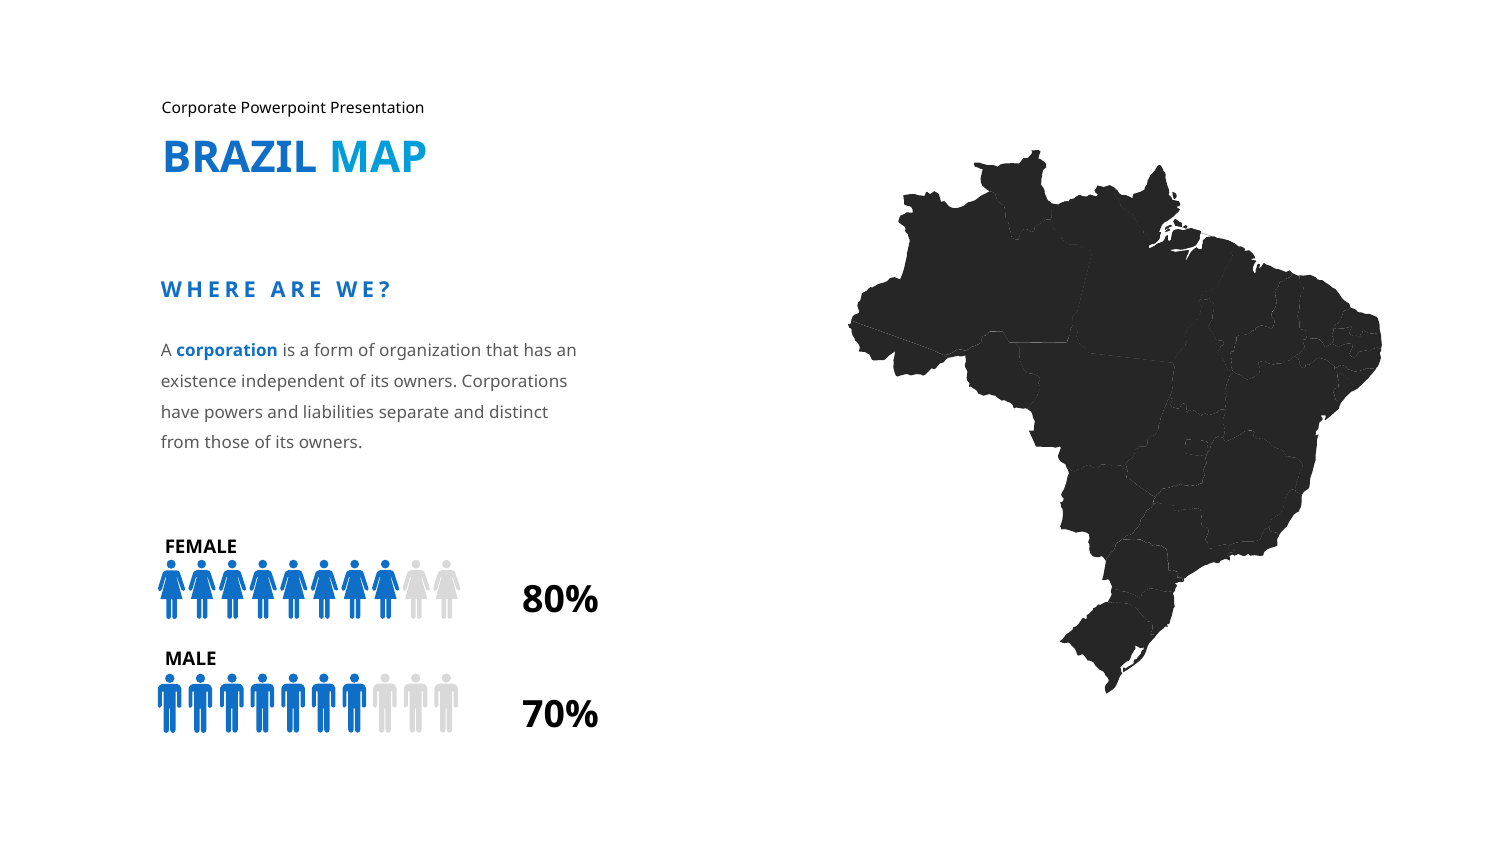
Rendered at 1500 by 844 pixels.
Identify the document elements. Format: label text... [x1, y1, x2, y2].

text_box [847, 150, 1382, 694]
text_box BRAZIL MAP [147, 121, 587, 189]
text_box FEMALE [150, 516, 401, 565]
text_box WHERE ARE WE? [146, 267, 551, 309]
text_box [157, 559, 461, 620]
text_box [157, 673, 458, 733]
text_box MALE [150, 627, 307, 676]
text_box 80% [507, 544, 643, 628]
text_box A corporation is a form of organization that has an existence independent of its owners. Corporations have powers and liabilities separate and distinct from those of its owners. [146, 321, 601, 460]
text_box 70% [507, 660, 643, 743]
text_box Corporate Powerpoint Presentation [146, 90, 577, 125]
